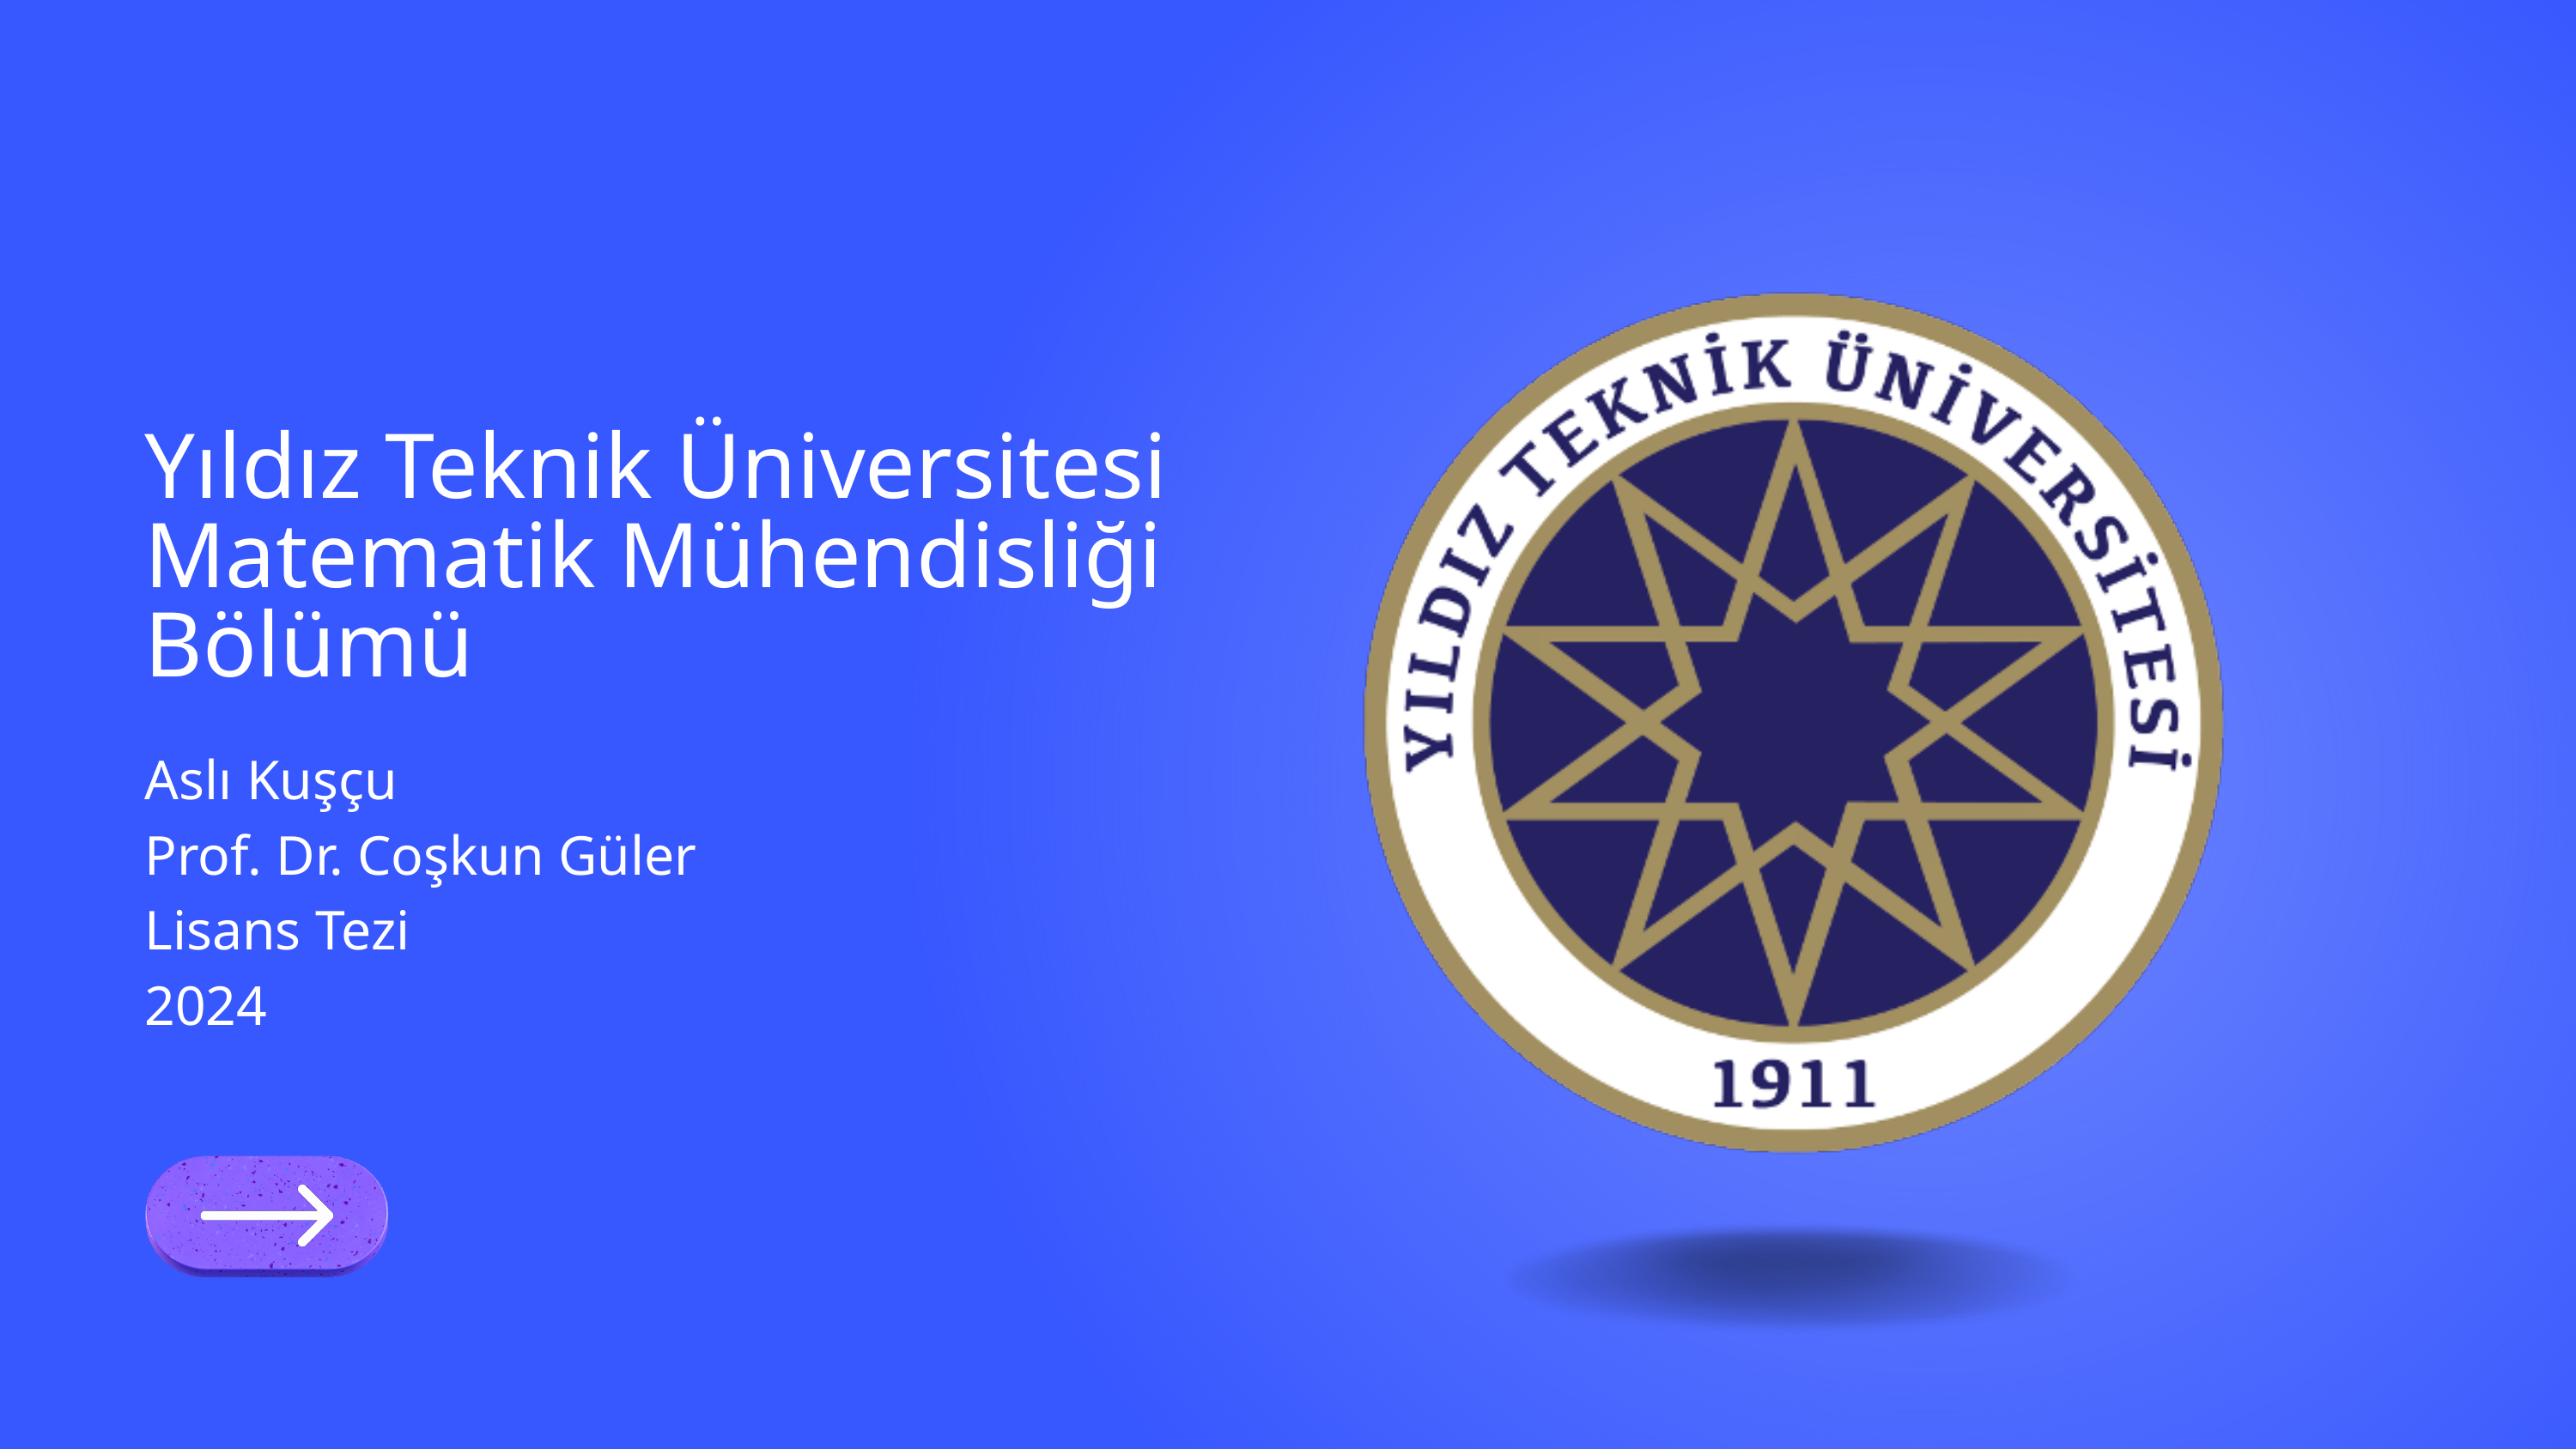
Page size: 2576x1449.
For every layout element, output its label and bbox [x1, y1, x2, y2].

text_box [1501, 1221, 2082, 1337]
text_box [798, 0, 2576, 1449]
text_box [1346, 271, 2237, 1178]
text_box [200, 1184, 334, 1247]
text_box [144, 1155, 390, 1279]
text_box [144, 415, 1315, 1033]
